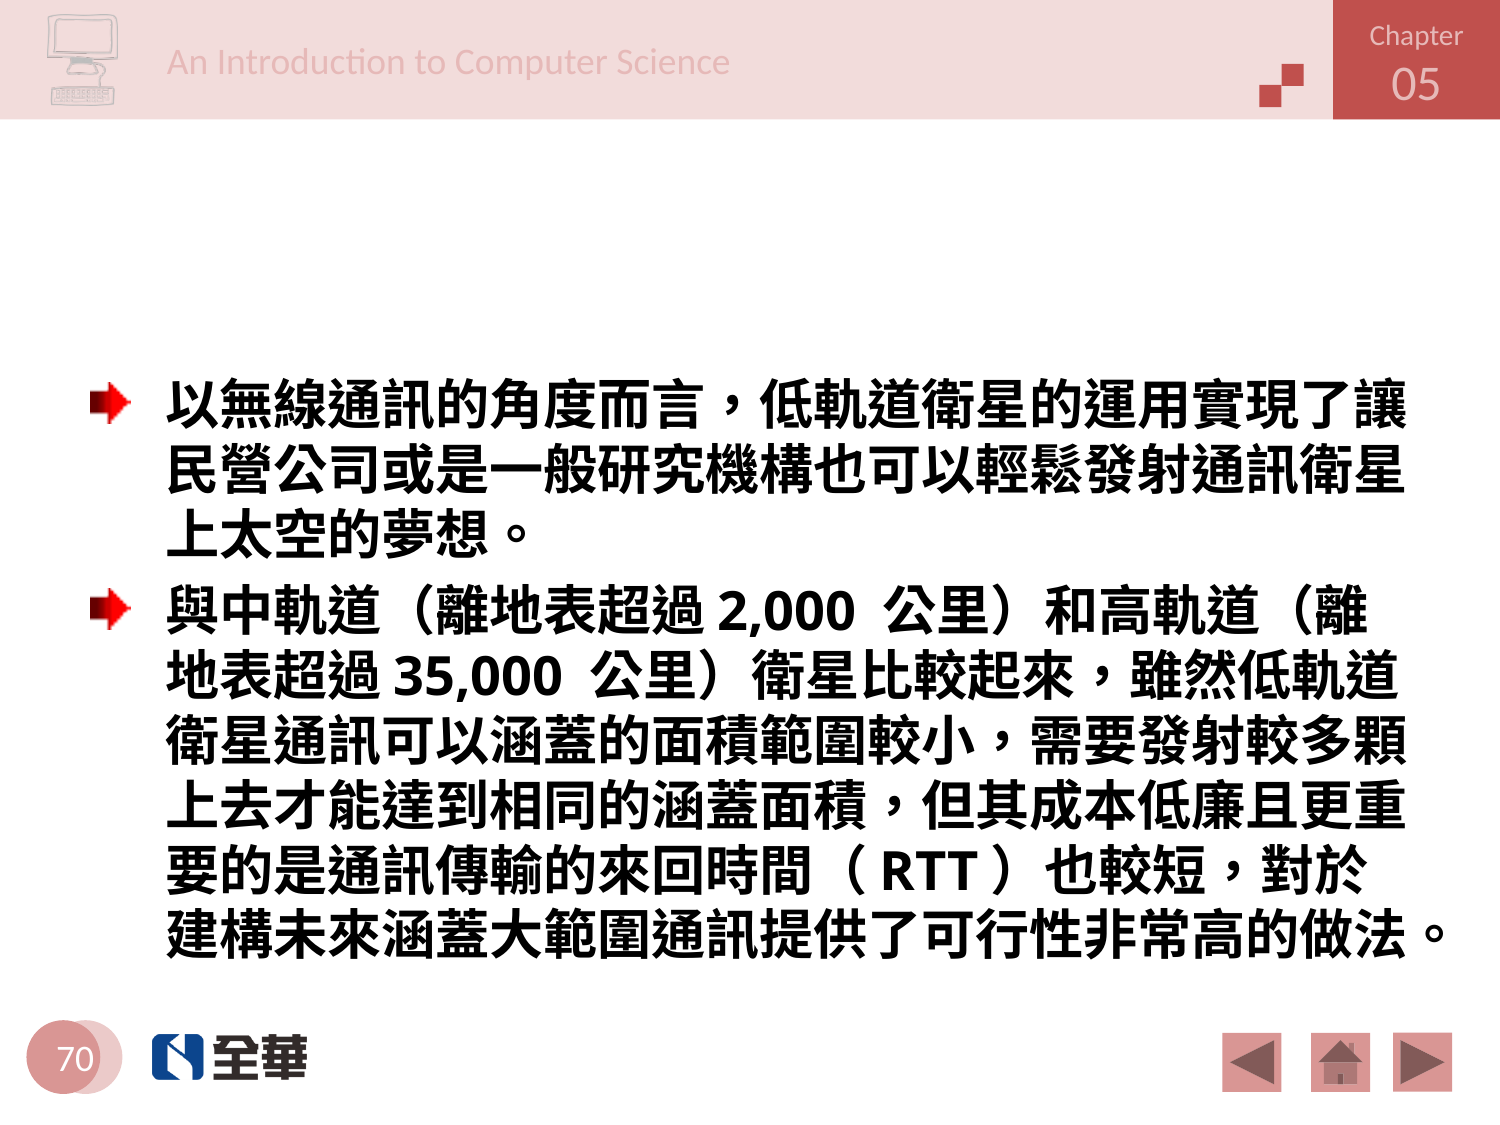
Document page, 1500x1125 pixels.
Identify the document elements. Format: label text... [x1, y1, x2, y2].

picture [47, 14, 118, 106]
picture [90, 382, 131, 424]
picture [90, 588, 131, 630]
picture [152, 1034, 307, 1080]
list 以無線通訊的角度而言，低軌道衛星的運用實現了讓民營公司或是一般研究機構也可以輕鬆發射通訊衛星上太空的夢想。 與中軌道（離地表超過2,000 公里）和高軌道（離地表超過35,000 公里）衛星比較起來，雖然低軌道衛星通訊可以涵蓋的面積範圍較小，需要發射較多顆上去才能達到相同的涵蓋面積，但其成本低廉且更重要的是通訊傳輸的來回時間（RTT）也較短，對於建構未來涵蓋大範圍通訊提供了可行性非常高的做法。 [75, 363, 1425, 1005]
